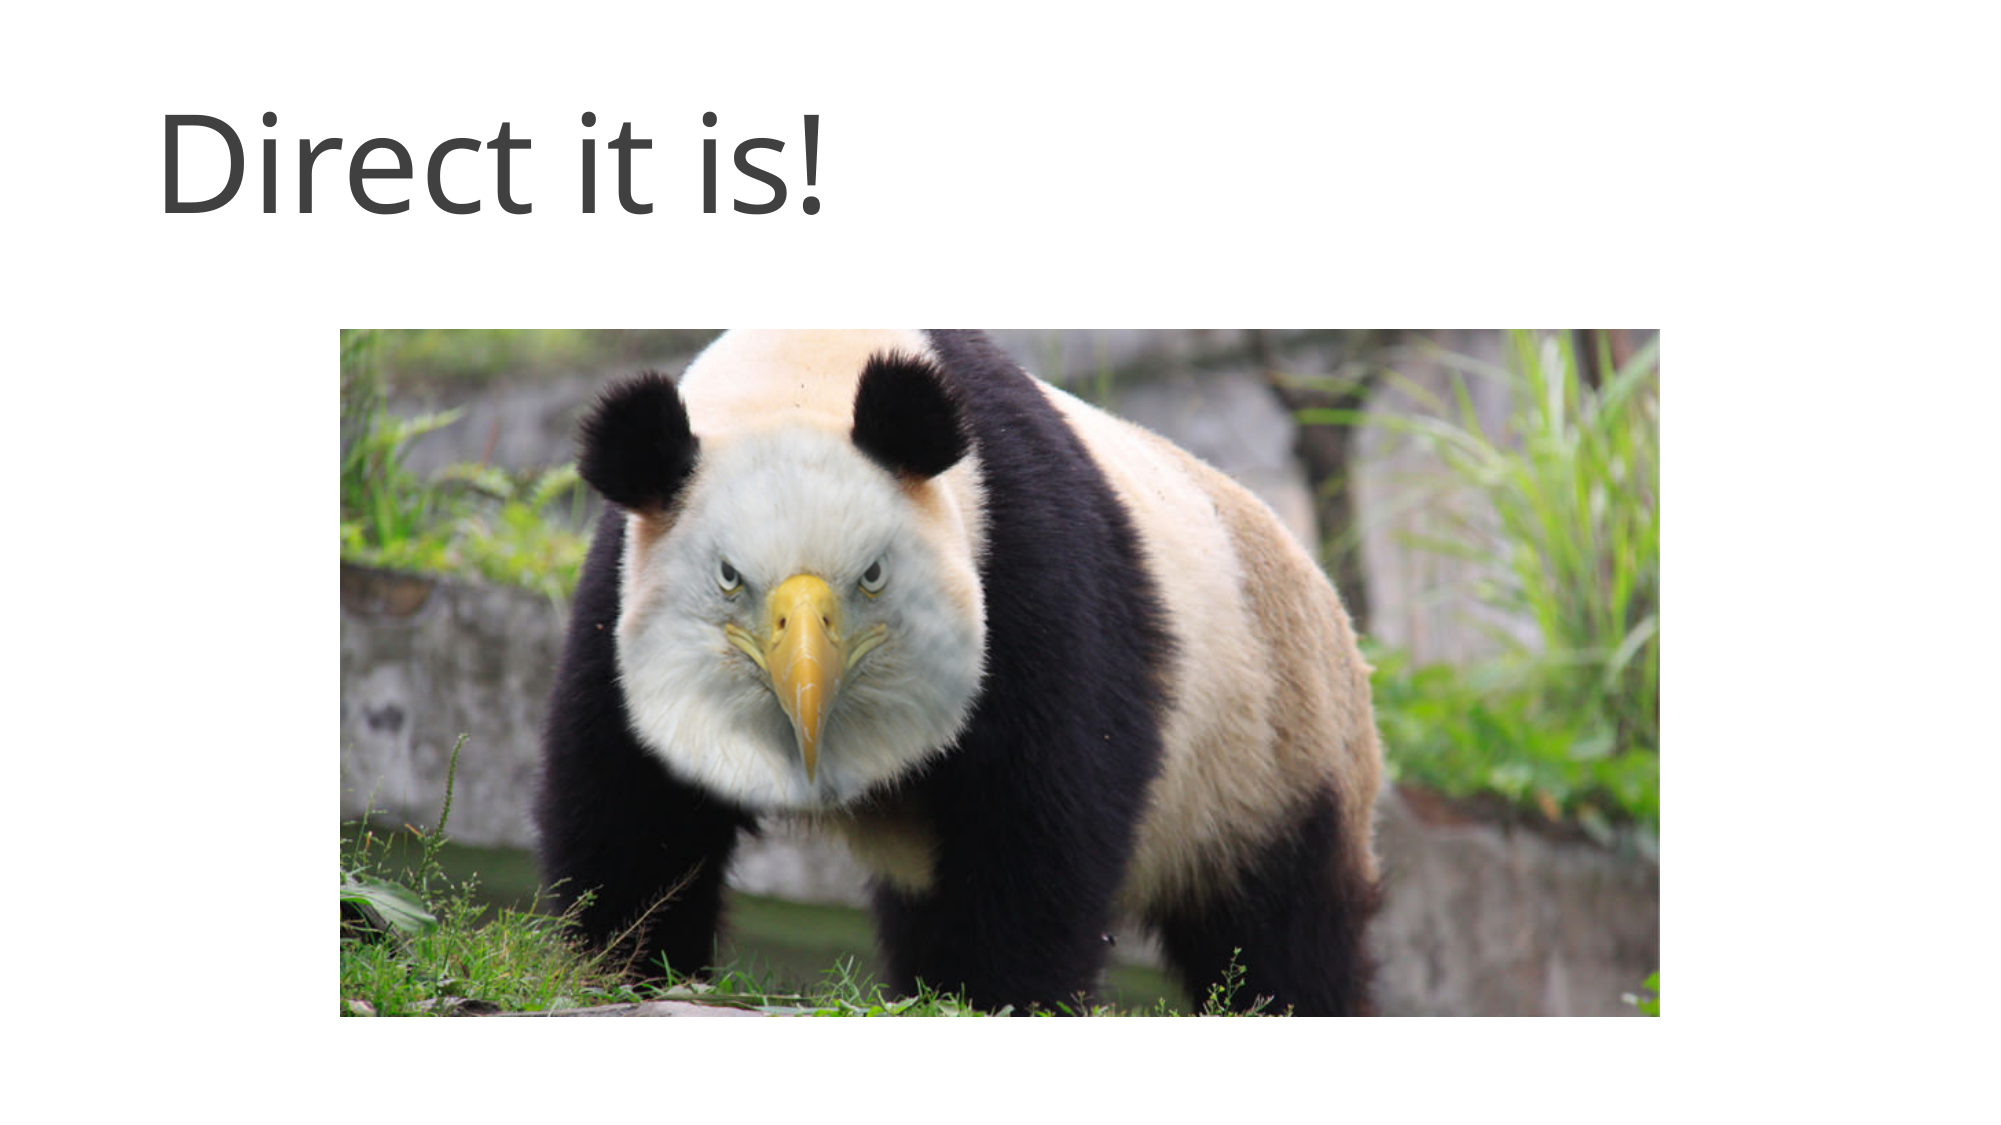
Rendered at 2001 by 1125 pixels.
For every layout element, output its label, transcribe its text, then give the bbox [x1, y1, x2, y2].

picture [340, 329, 1660, 1017]
title Direct it is! [137, 59, 1863, 278]
